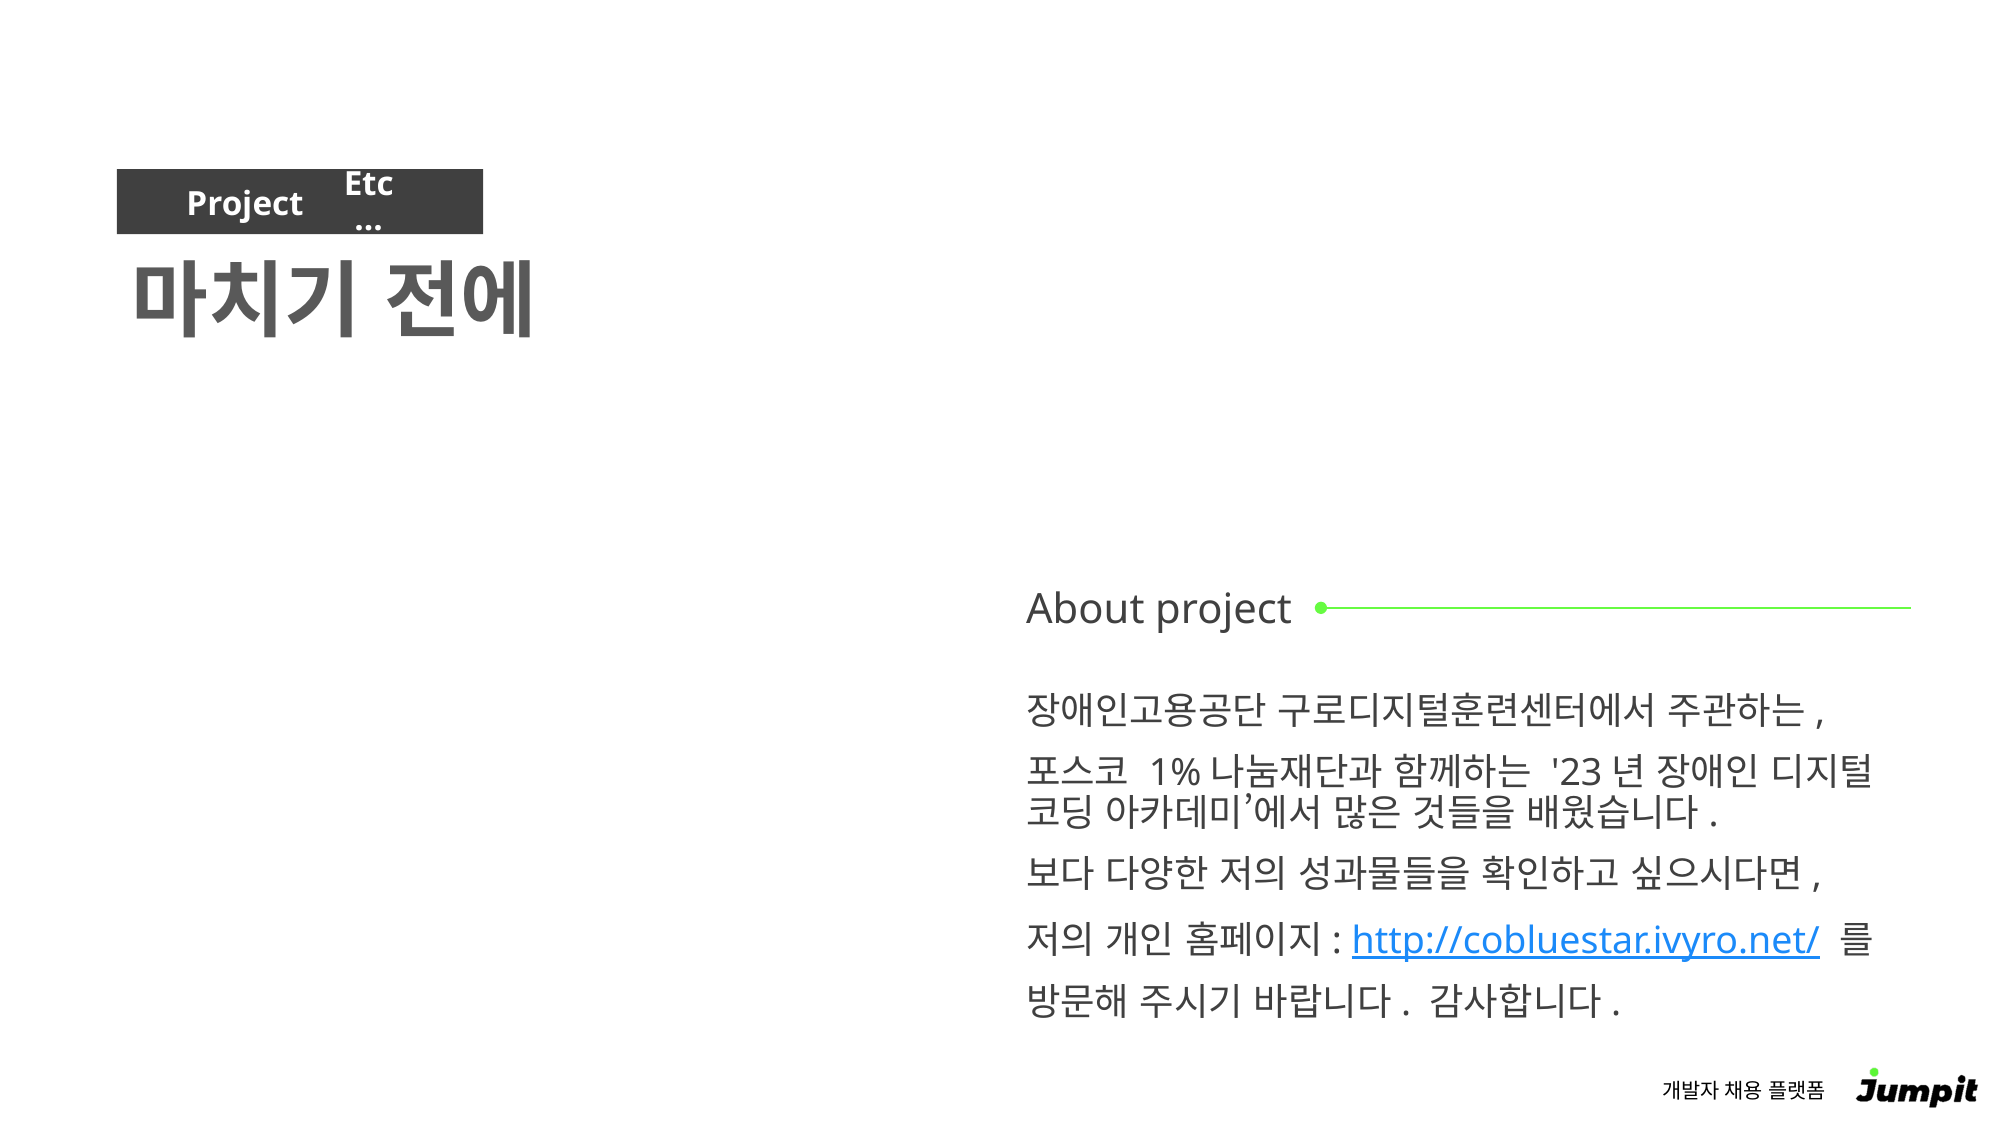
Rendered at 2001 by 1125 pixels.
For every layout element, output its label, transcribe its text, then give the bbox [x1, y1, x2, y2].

picture [1849, 1063, 1982, 1113]
list 마치기 전에 [116, 251, 1424, 360]
list 장애인고용공단 구로디지털훈련센터에서 주관하는, 포스코 1%나눔재단과 함께하는 '23년 장애인 디지털 코딩 아카데미’에서 많은 것들을 배웠습니다. 보다 다양한 저의 성과물들을 확인하고 싶으시다면, 저의 개인 홈페이지: http://cobluestar.ivyro.net/ 를 방문해 주시기 바랍니다. 감사합니다. [1011, 684, 1937, 1001]
list Etc… [315, 176, 423, 228]
